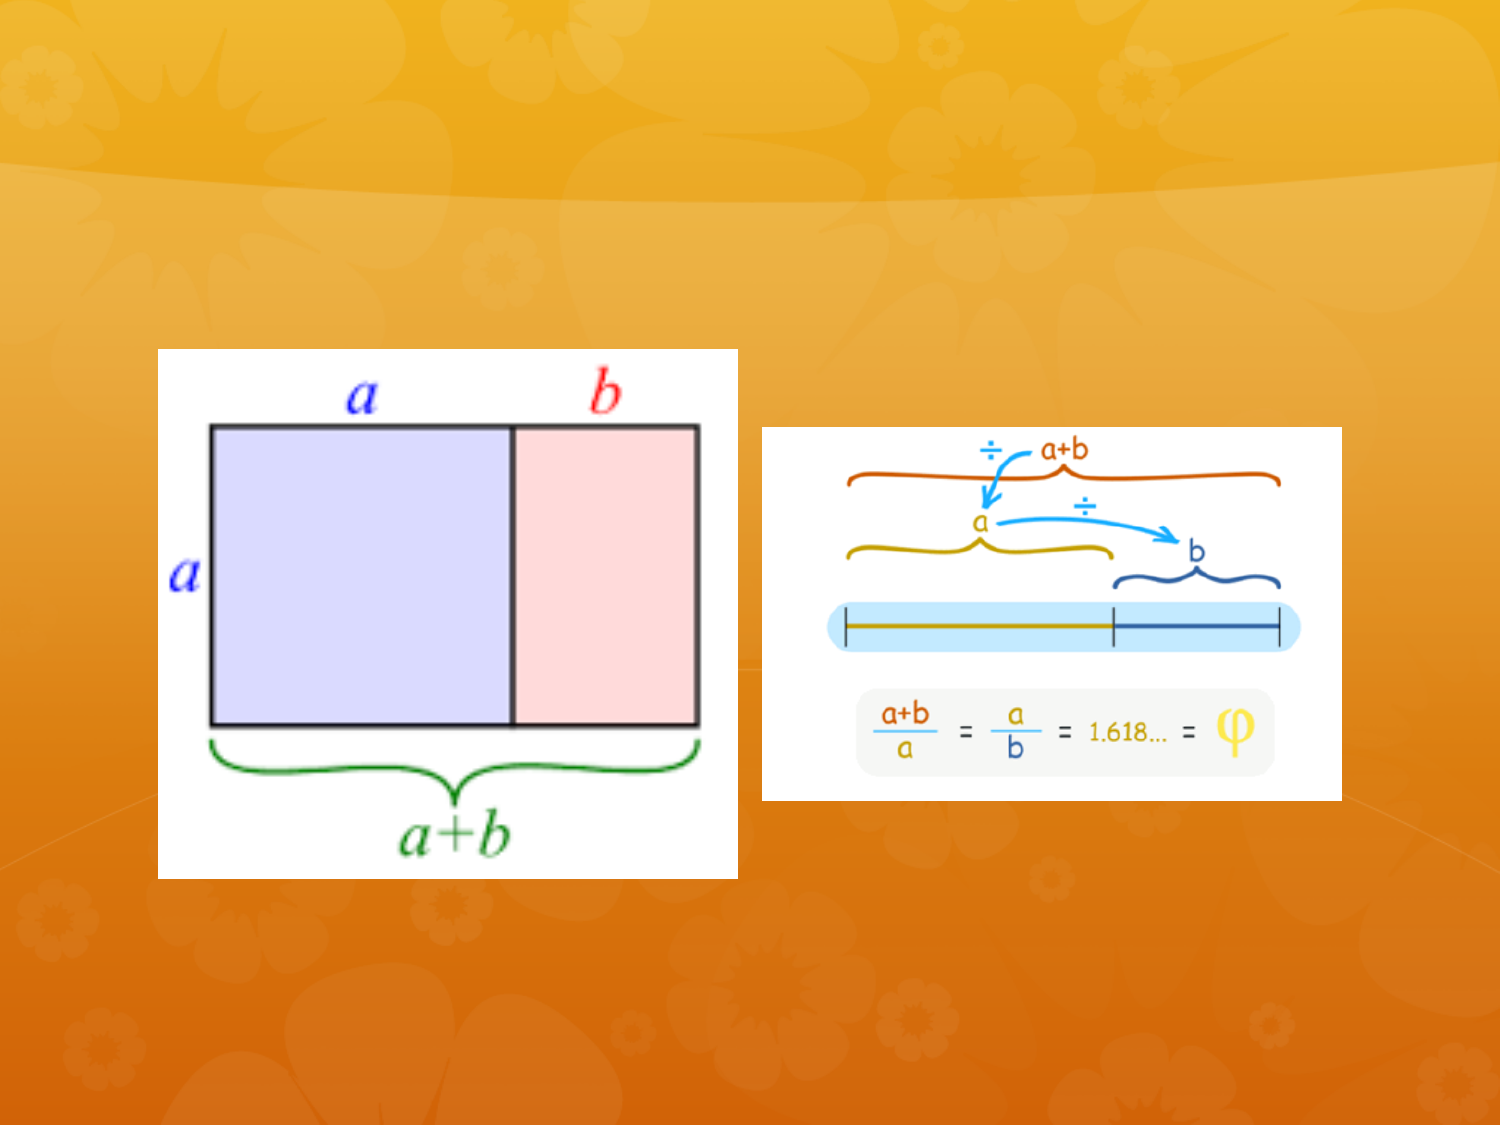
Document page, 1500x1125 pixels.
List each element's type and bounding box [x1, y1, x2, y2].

list [158, 262, 738, 967]
picture [0, 0, 1500, 1125]
list [762, 262, 1342, 967]
